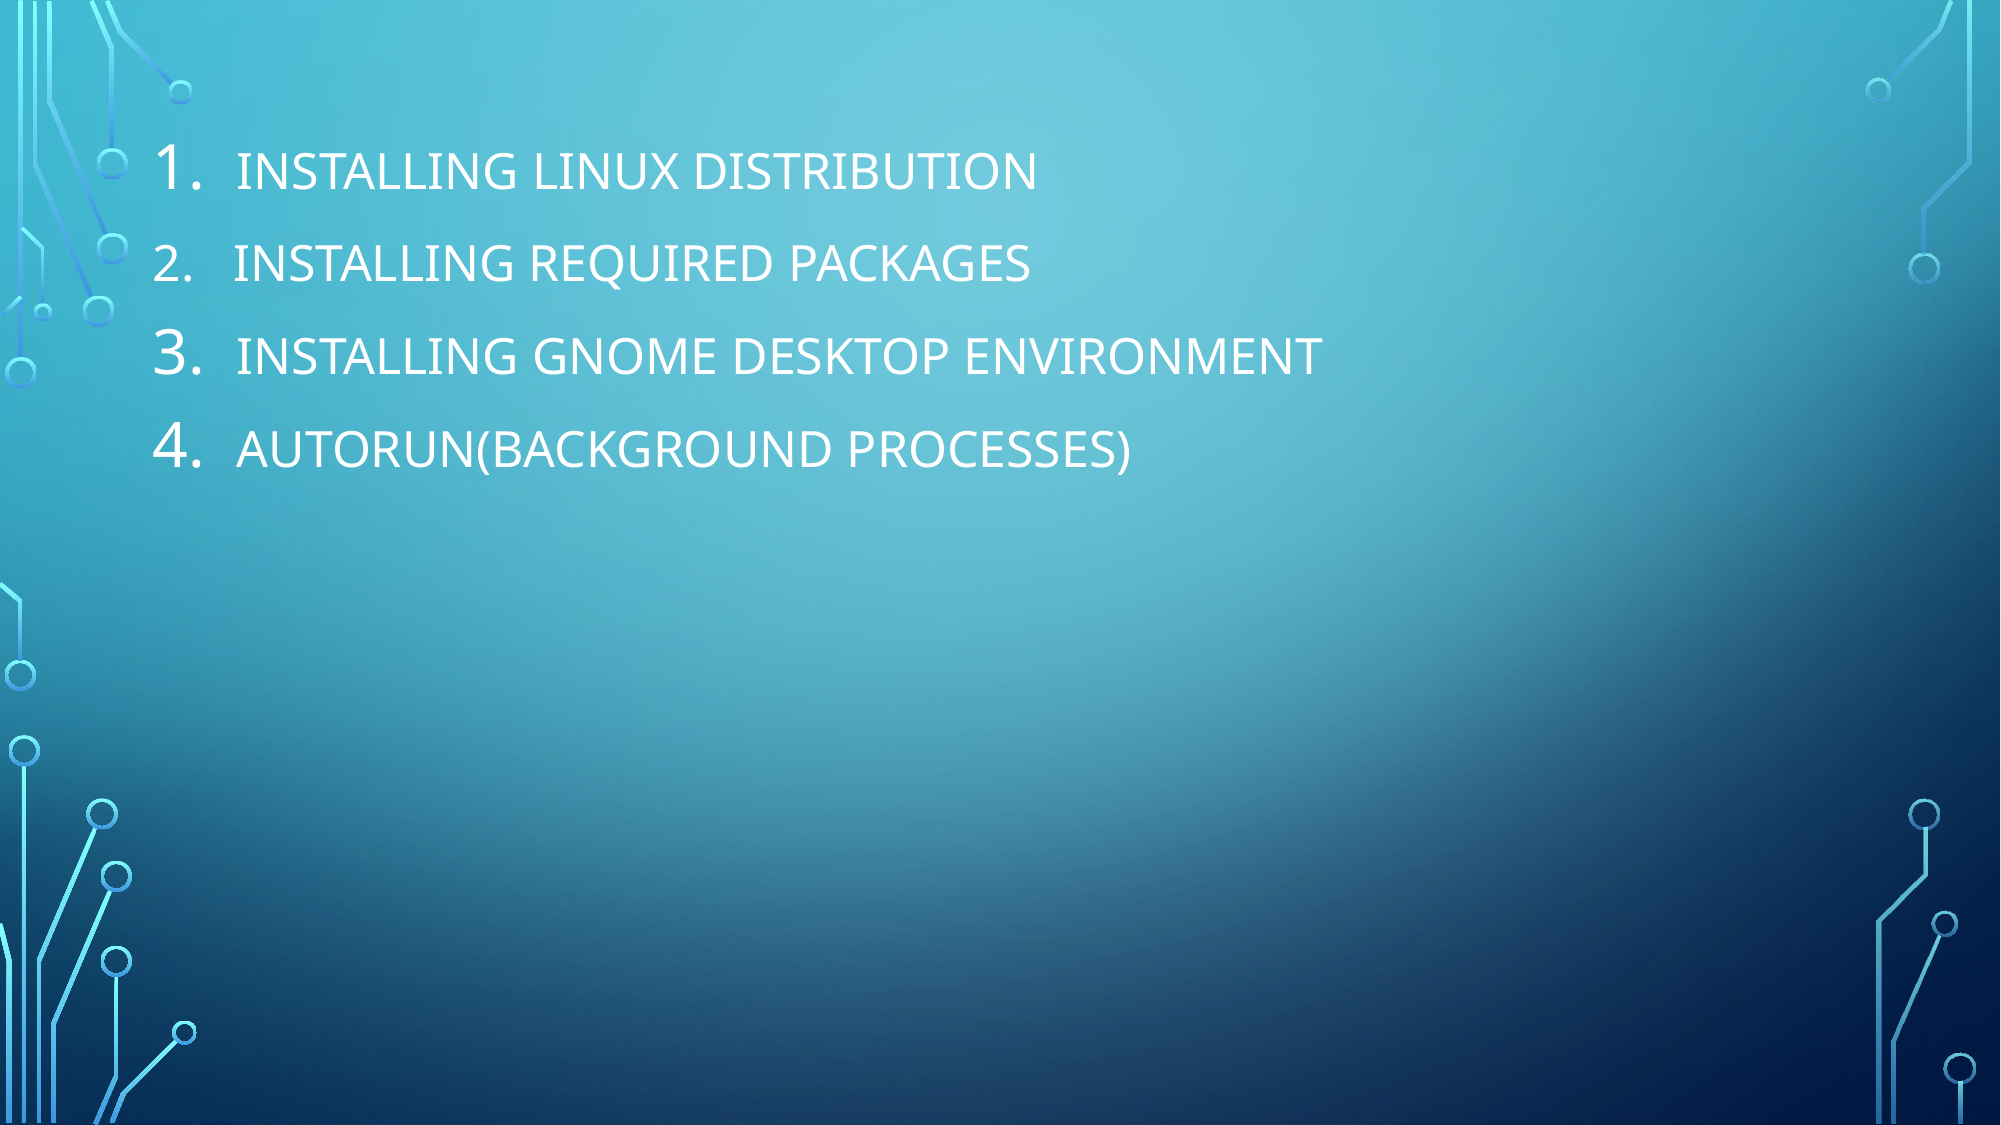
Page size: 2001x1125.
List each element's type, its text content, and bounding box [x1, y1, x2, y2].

list INSTALLING LINUX DISTRIBUTION 2. INSTALLING REQUIRED PACKAGES INSTALLING GNOME DESKTOP ENVIRONMENT AUTORUN(BACKGROUND PROCESSES) [137, 119, 1863, 1014]
